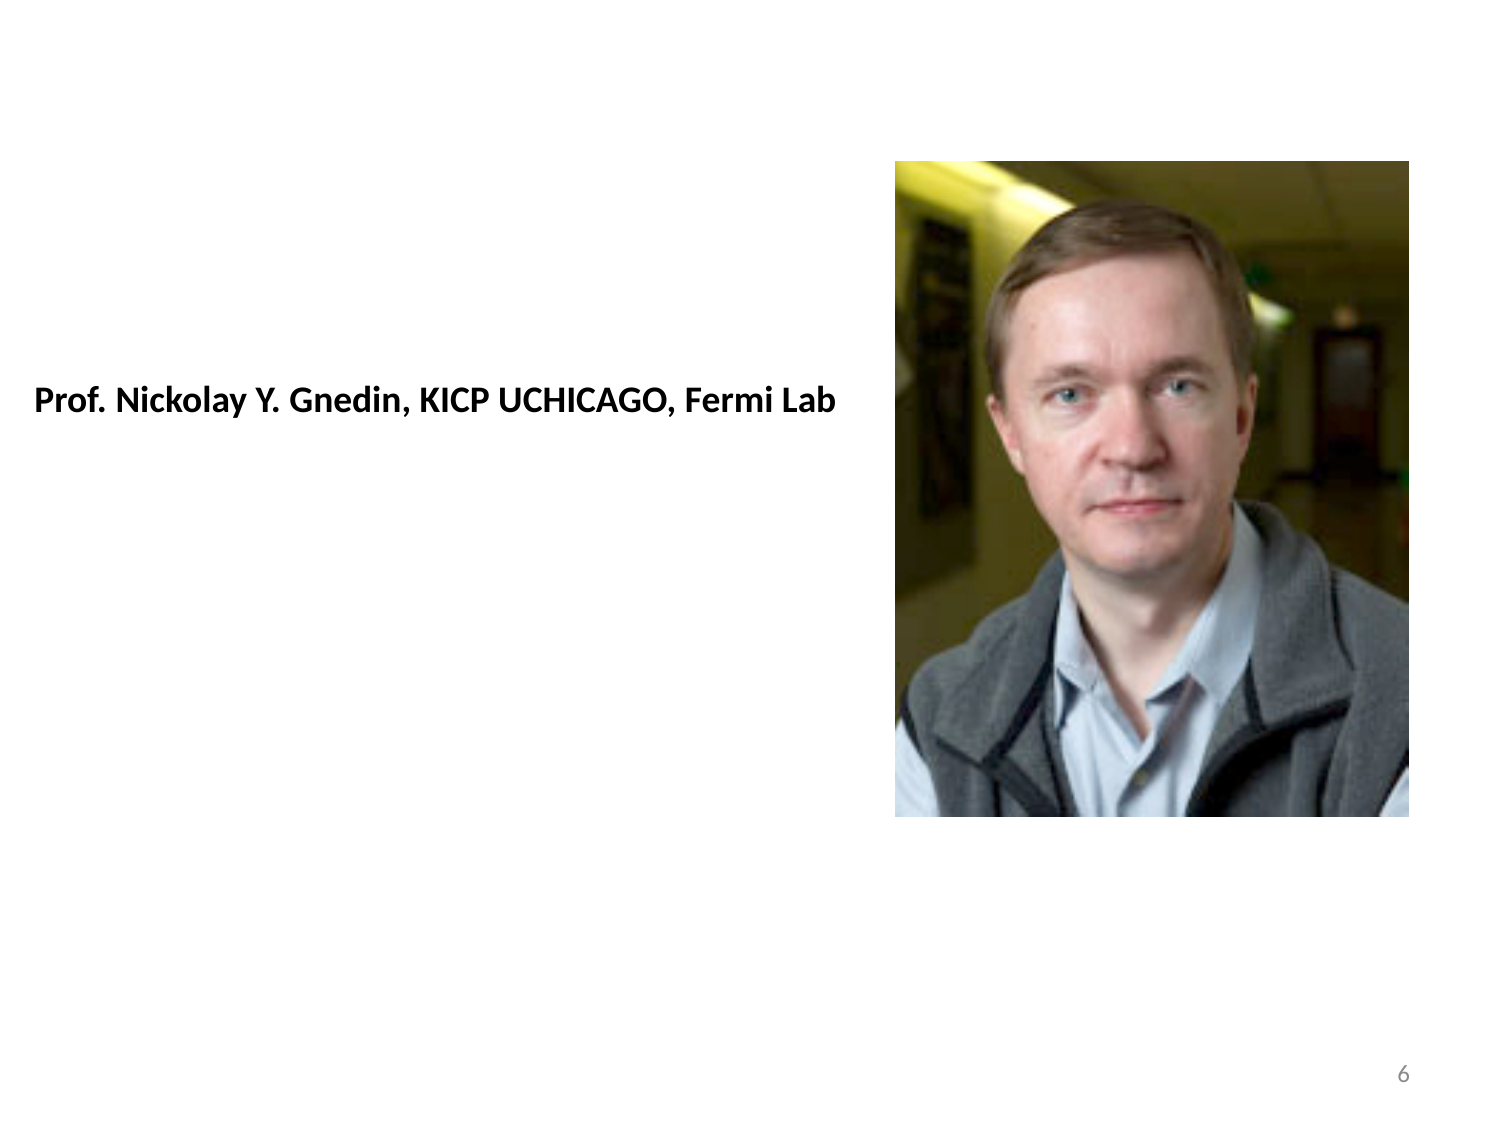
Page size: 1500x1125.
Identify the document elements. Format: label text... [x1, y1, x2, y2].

text_box Prof. Nickolay Y. Gnedin, KICP UCHICAGO, Fermi Lab [19, 367, 865, 473]
slide_number 6 [1074, 1042, 1425, 1103]
picture [894, 160, 1409, 817]
